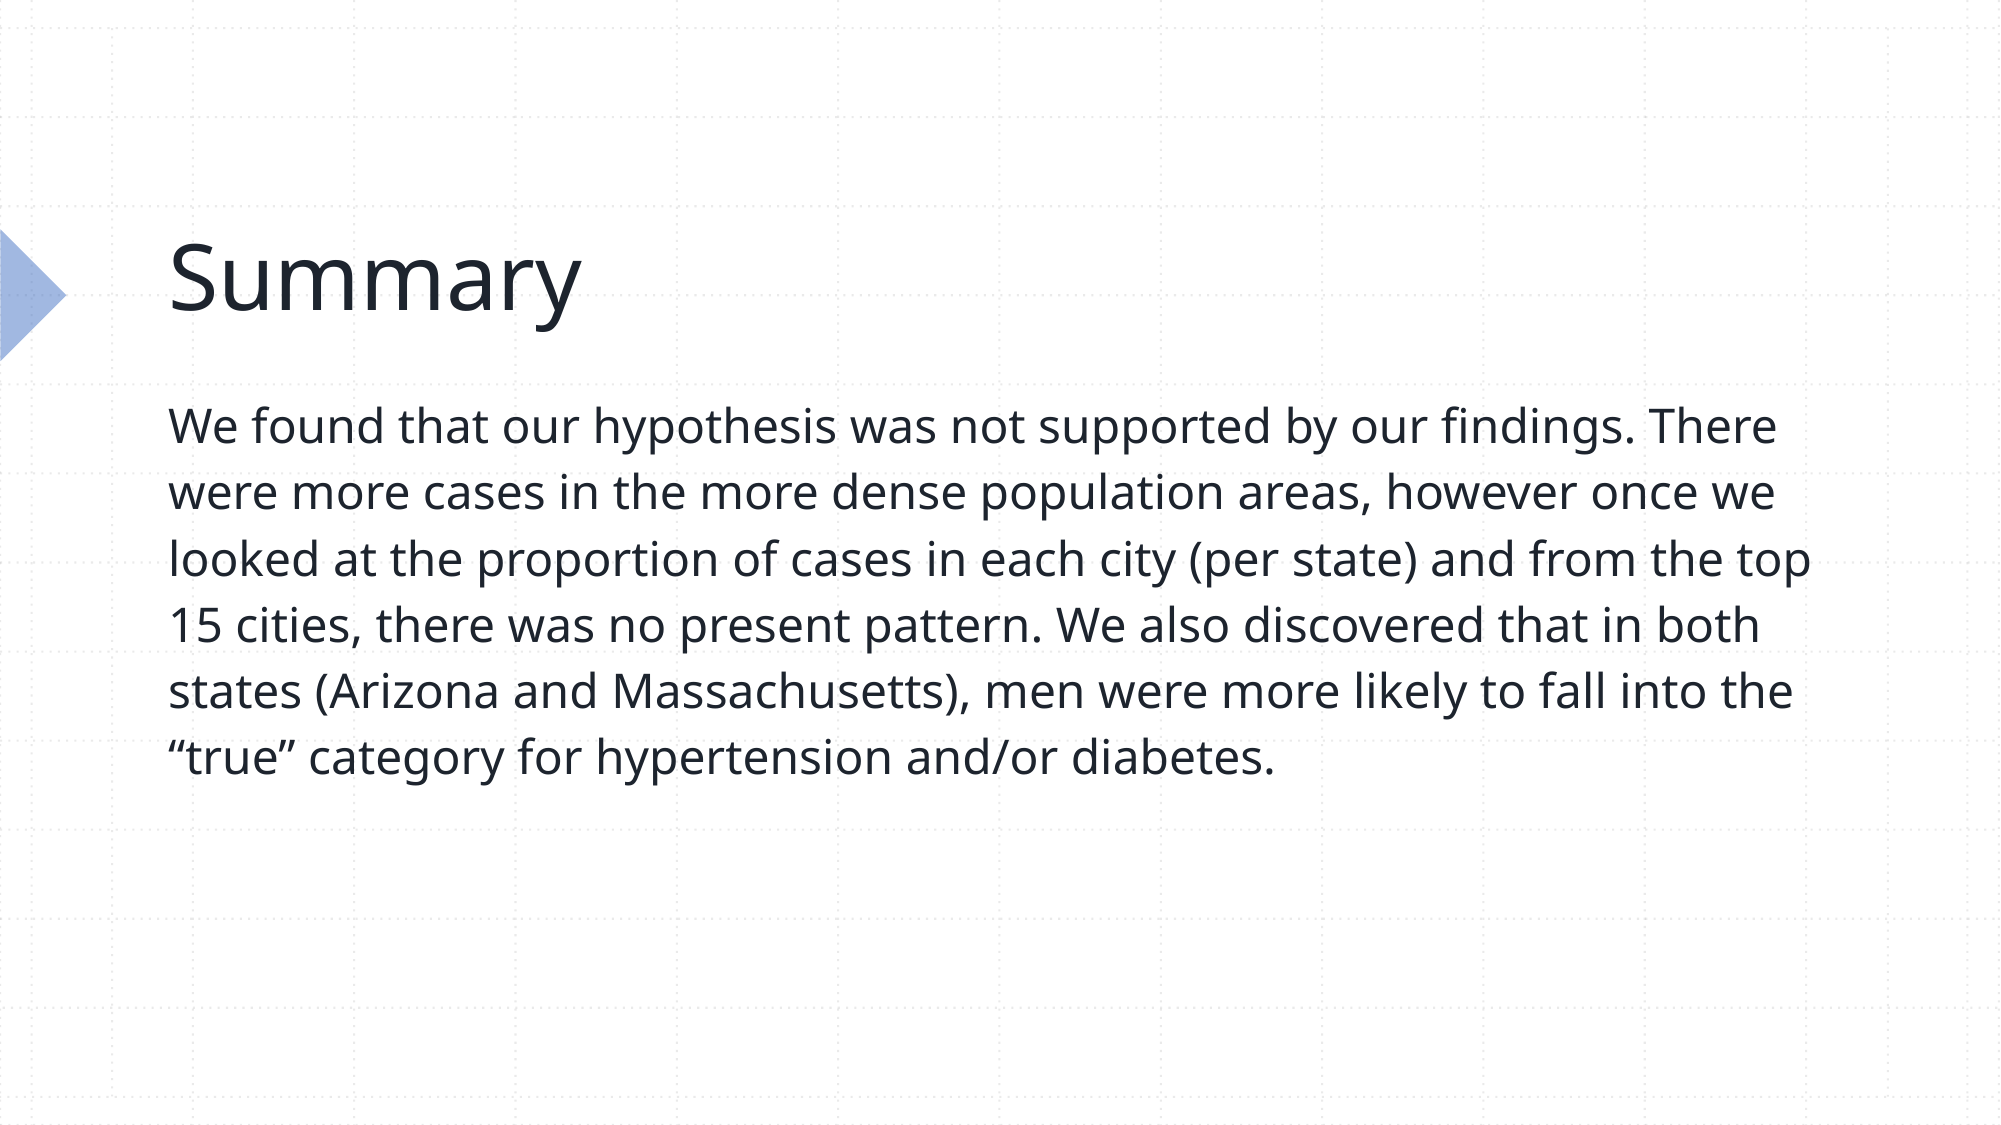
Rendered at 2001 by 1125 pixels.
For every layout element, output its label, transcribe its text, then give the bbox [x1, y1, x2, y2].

list We found that our hypothesis was not supported by our findings. There were more cases in the more dense population areas, however once we looked at the proportion of cases in each city (per state) and from the top 15 cities, there was no present pattern. We also discovered that in both states (Arizona and Massachusetts), men were more likely to fall into the “true” category for hypertension and/or diabetes. [153, 379, 1847, 965]
title Summary [153, 99, 1847, 337]
